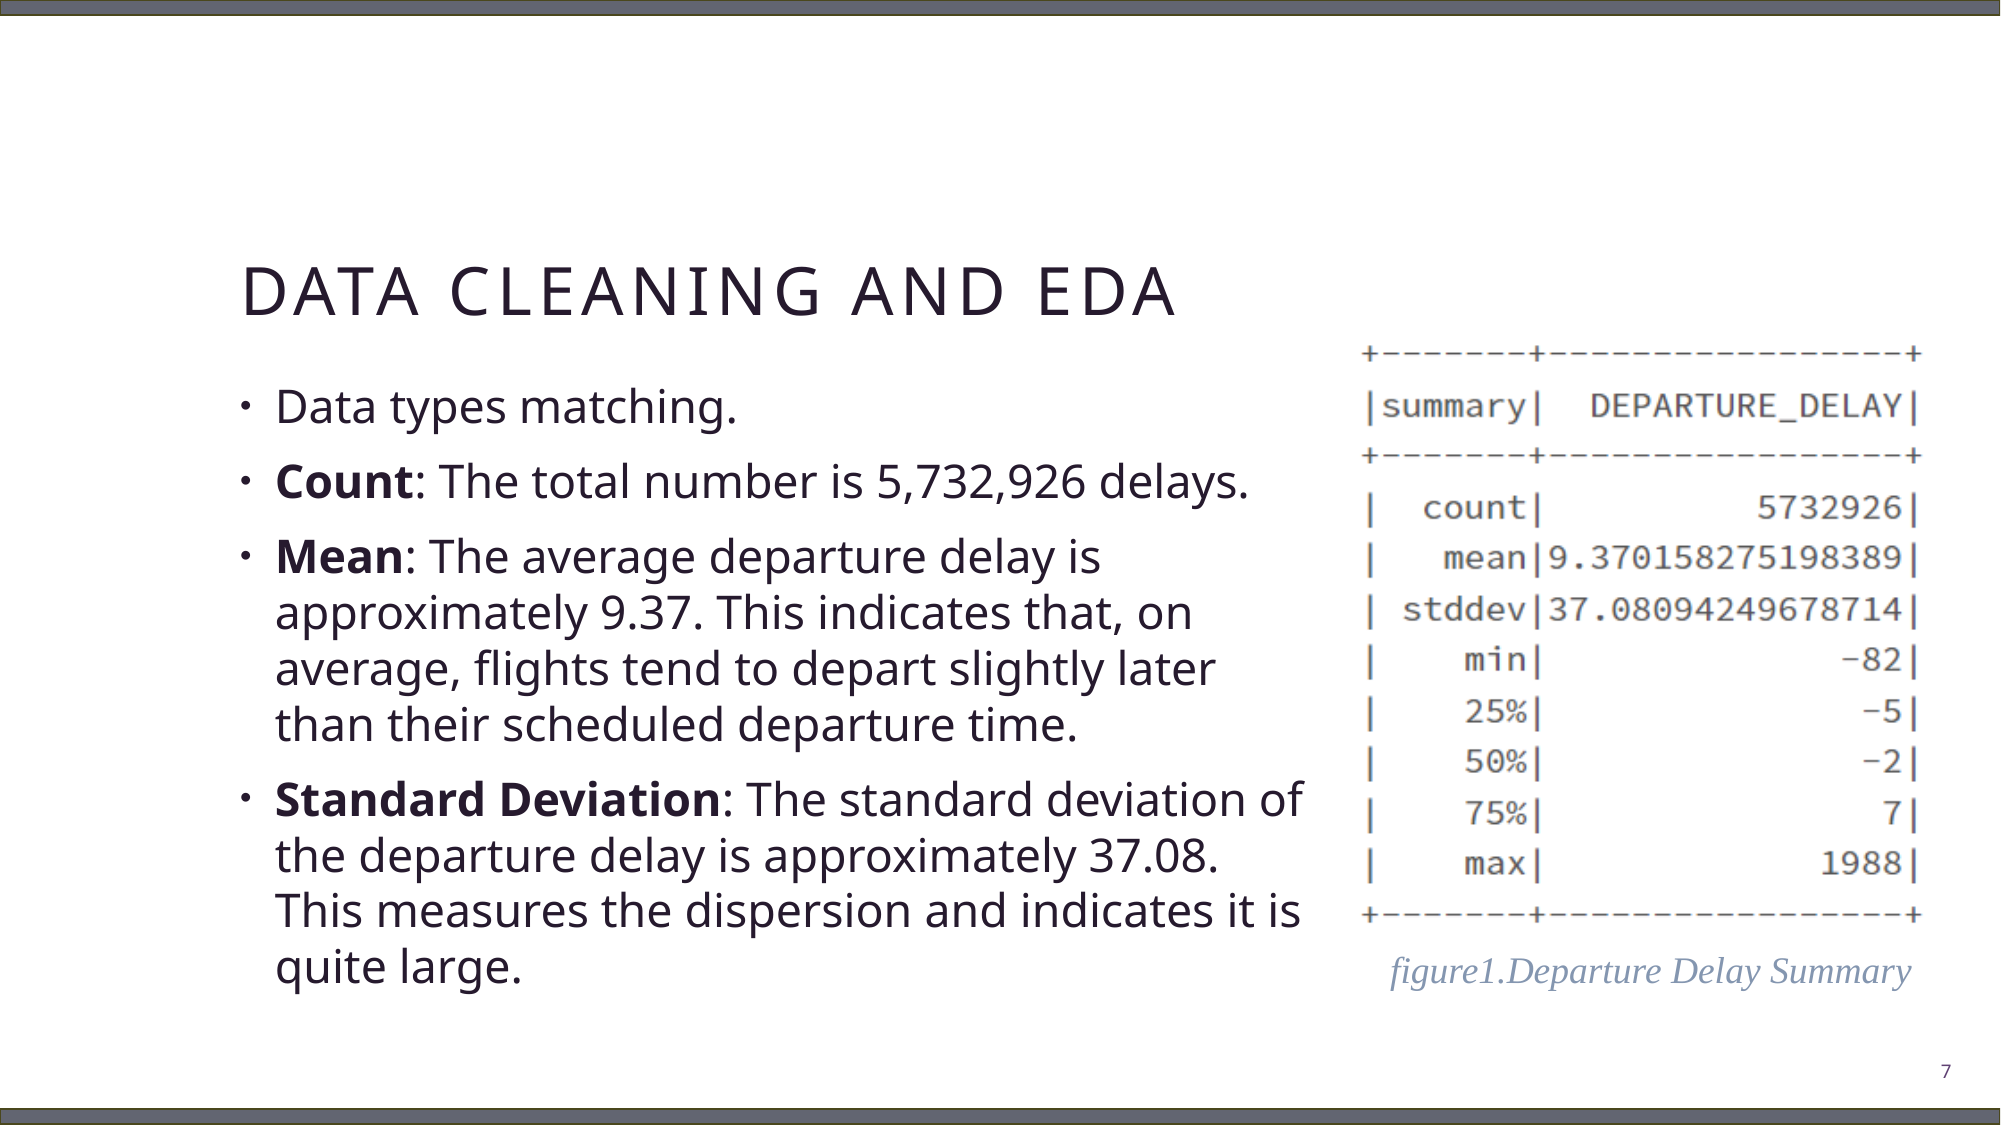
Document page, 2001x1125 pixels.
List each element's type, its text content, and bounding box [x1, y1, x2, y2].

list Data types matching. Count: The total number is 5,732,926 delays. Mean: The average departure delay is approximately 9.37. This indicates that, on average, flights tend to depart slightly later than their scheduled departure time. Standard Deviation: The standard deviation of the departure delay is approximately 37.08. This measures the dispersion and indicates it is quite large. [225, 369, 1324, 1013]
slide_number 7 [1823, 1042, 1967, 1103]
title Data Cleaning and EDA [225, 112, 1782, 338]
text_box figure1.Departure Delay Summary [1300, 893, 2000, 999]
picture [1323, 337, 1952, 962]
